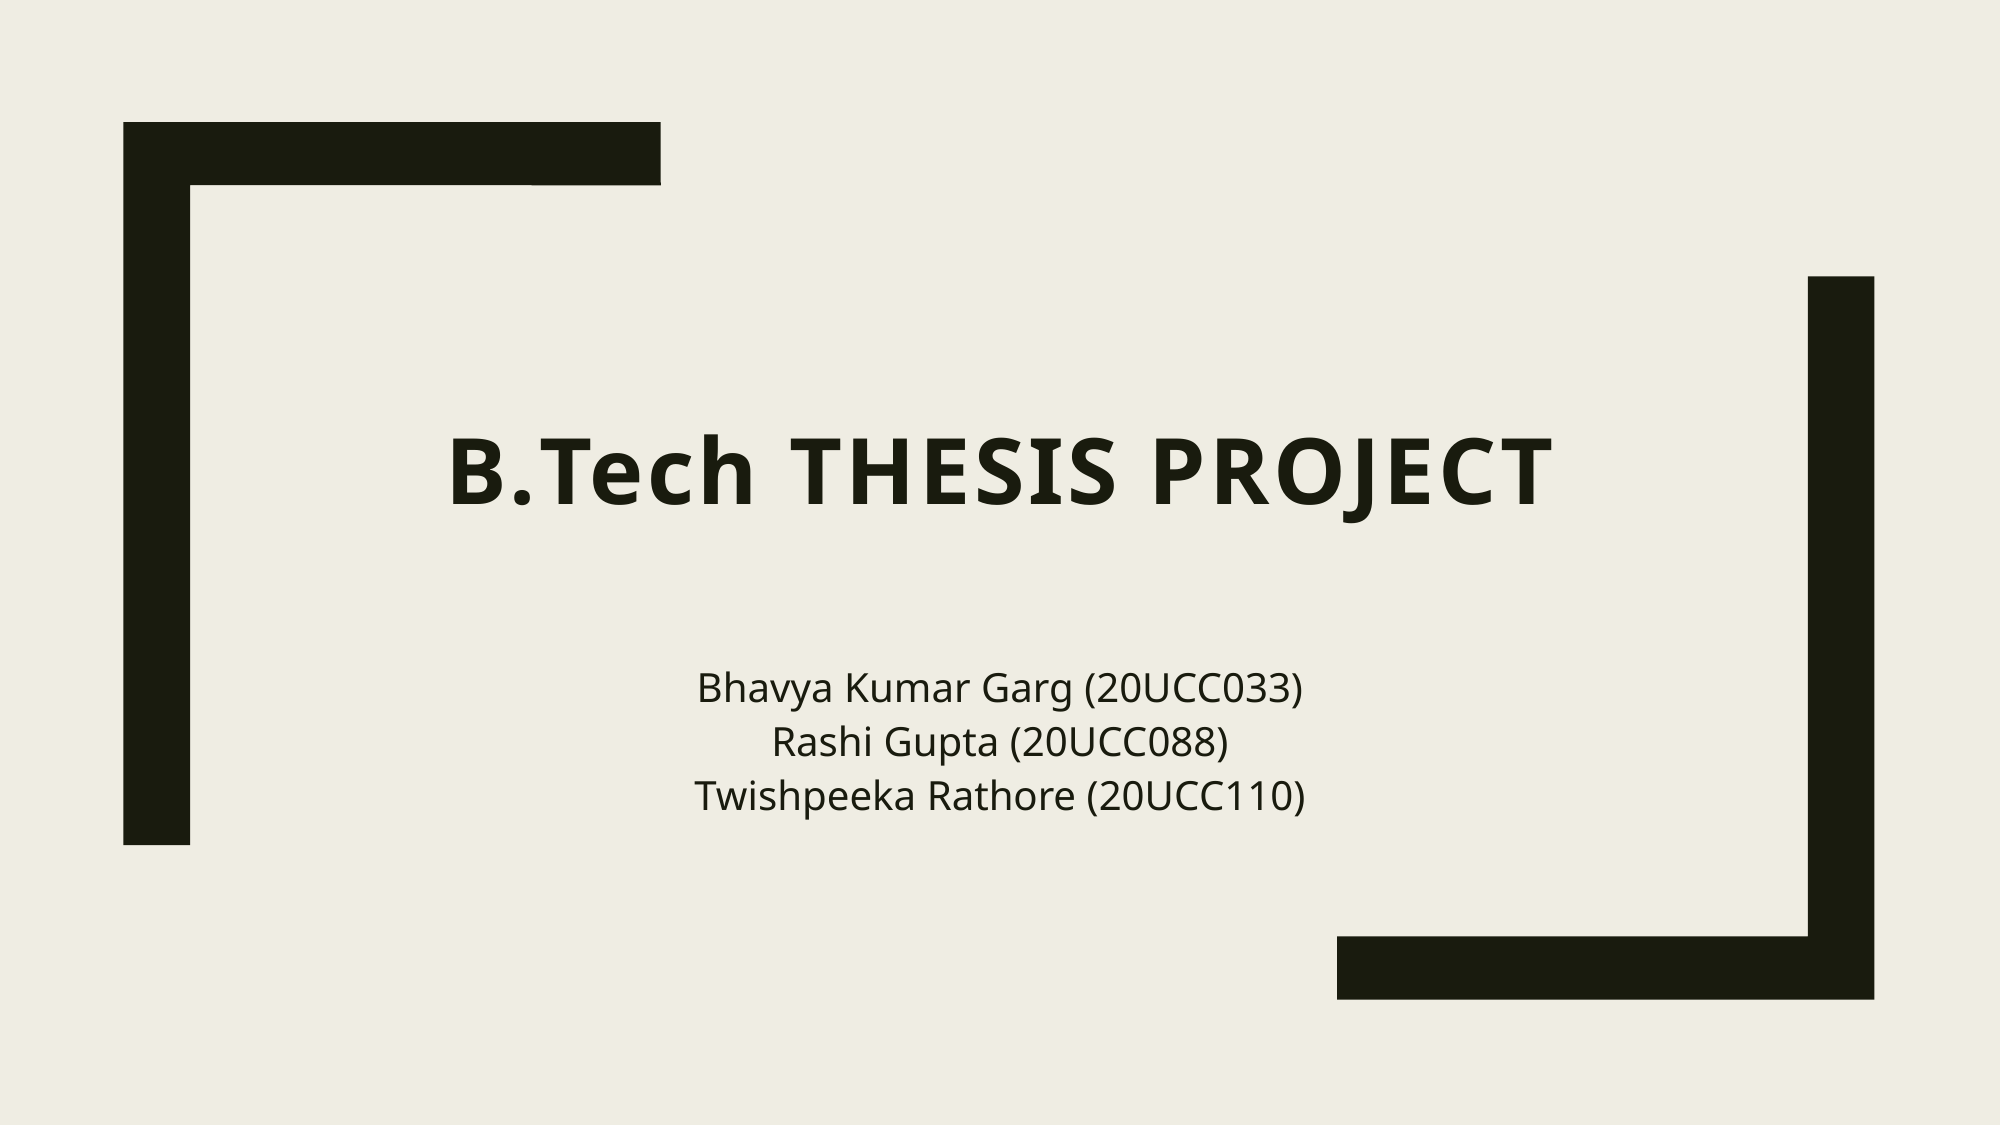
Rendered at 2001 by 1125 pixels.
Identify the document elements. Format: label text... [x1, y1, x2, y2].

title B.Tech Thesis Project [314, 387, 1686, 532]
subtitle Bhavya Kumar Garg (20UCC033) Rashi Gupta (20UCC088) Twishpeeka Rathore (20UCC110) [439, 649, 1561, 828]
